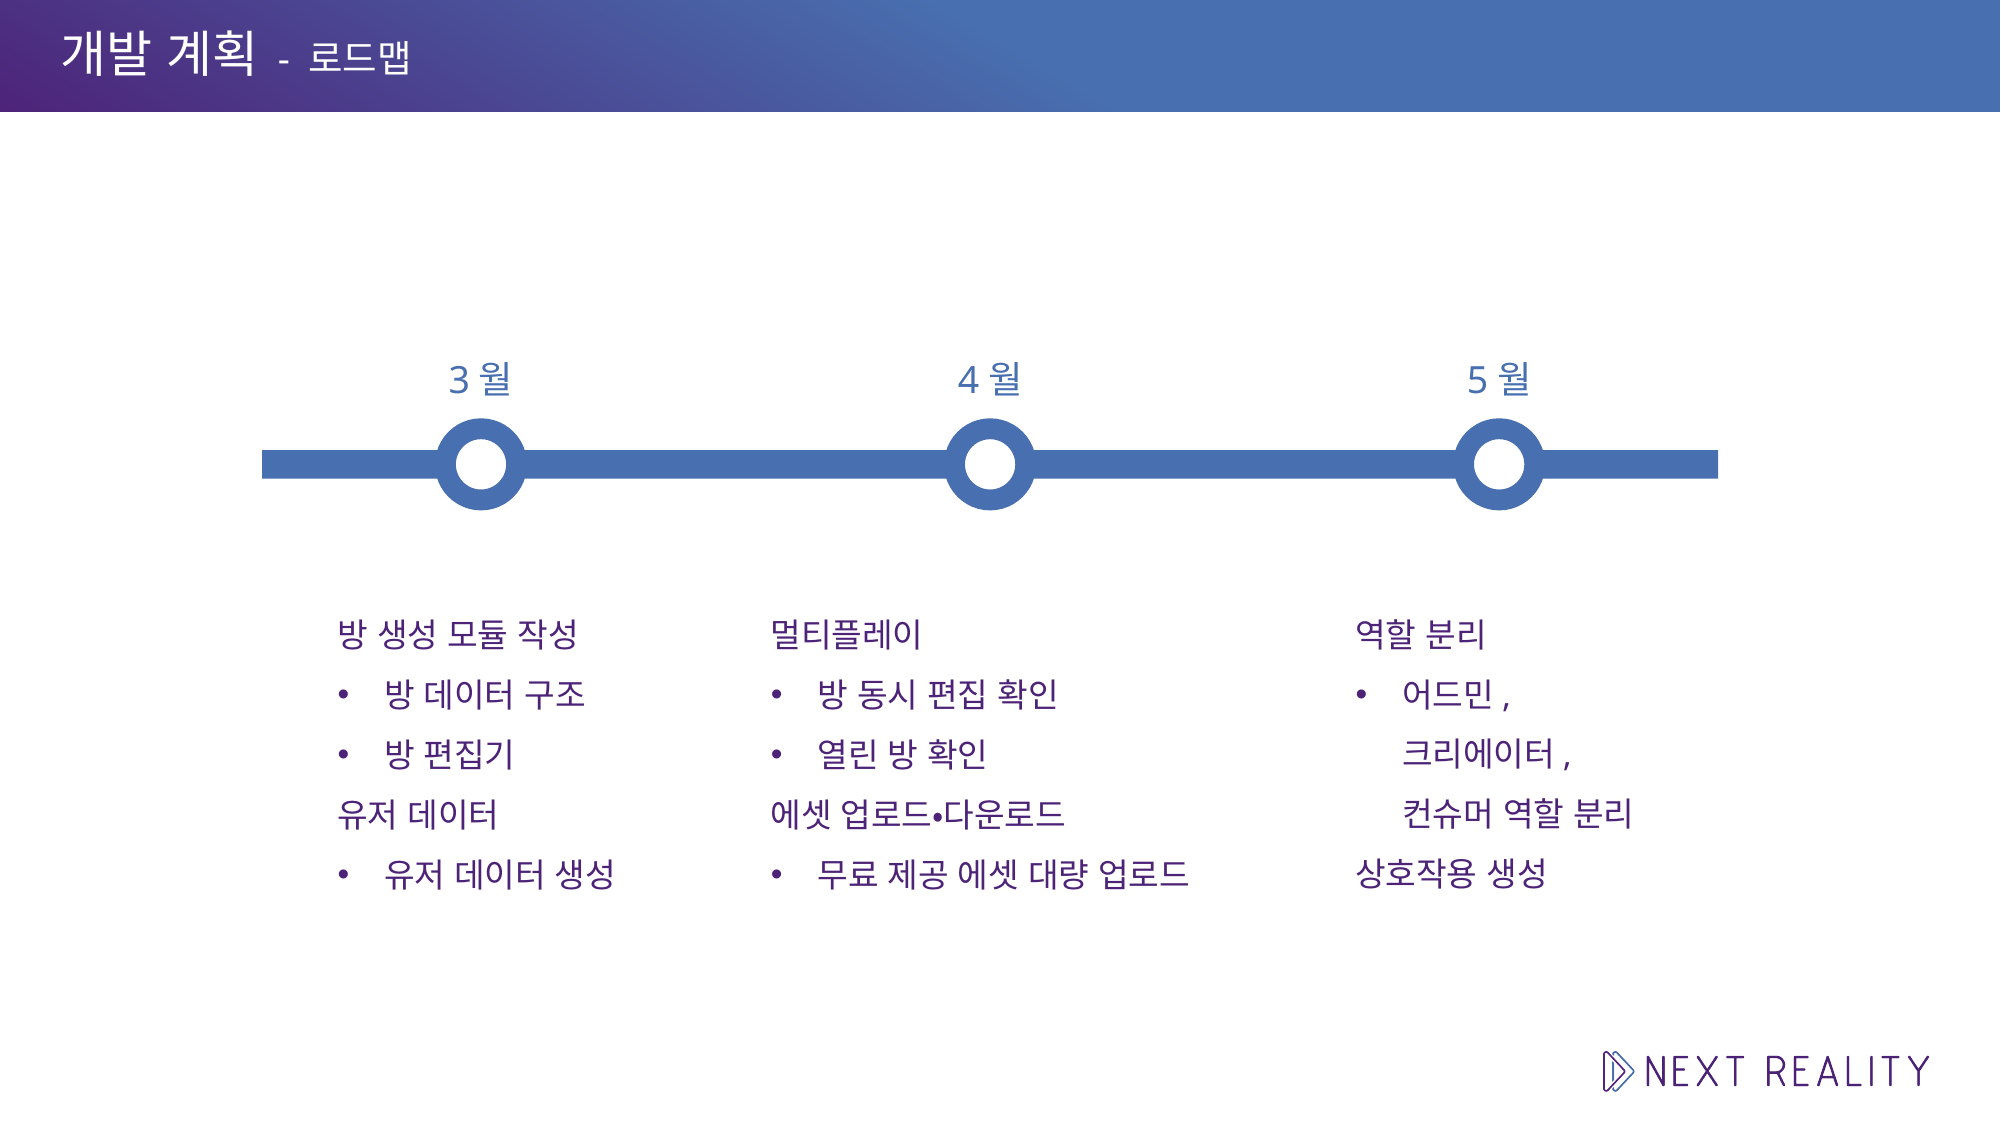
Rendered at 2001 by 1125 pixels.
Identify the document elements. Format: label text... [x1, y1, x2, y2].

text_box 3월 [433, 348, 529, 409]
text_box [1533, 448, 1720, 480]
text_box 멀티플레이 방 동시 편집 확인 열린 방 확인 에셋 업로드•다운로드 무료 제공 에셋 대량 업로드 [756, 587, 1225, 902]
text_box [515, 448, 956, 480]
title 개발 계획 - 로드맵 [45, 21, 696, 112]
text_box [447, 427, 519, 502]
text_box [1024, 448, 1465, 480]
text_box 4월 [943, 348, 1038, 409]
picture [1596, 1041, 1938, 1103]
text_box 역할 분리 어드민, 크리에이터, 컨슈머 역할 분리 상호작용 생성 [1340, 586, 1688, 901]
text_box [261, 448, 447, 480]
text_box [952, 427, 1028, 502]
text_box 5월 [1452, 348, 1547, 409]
text_box [1461, 427, 1537, 502]
text_box 방 생성 모듈 작성 방 데이터 구조 방 편집기 유저 데이터 유저 데이터 생성 [322, 587, 640, 902]
